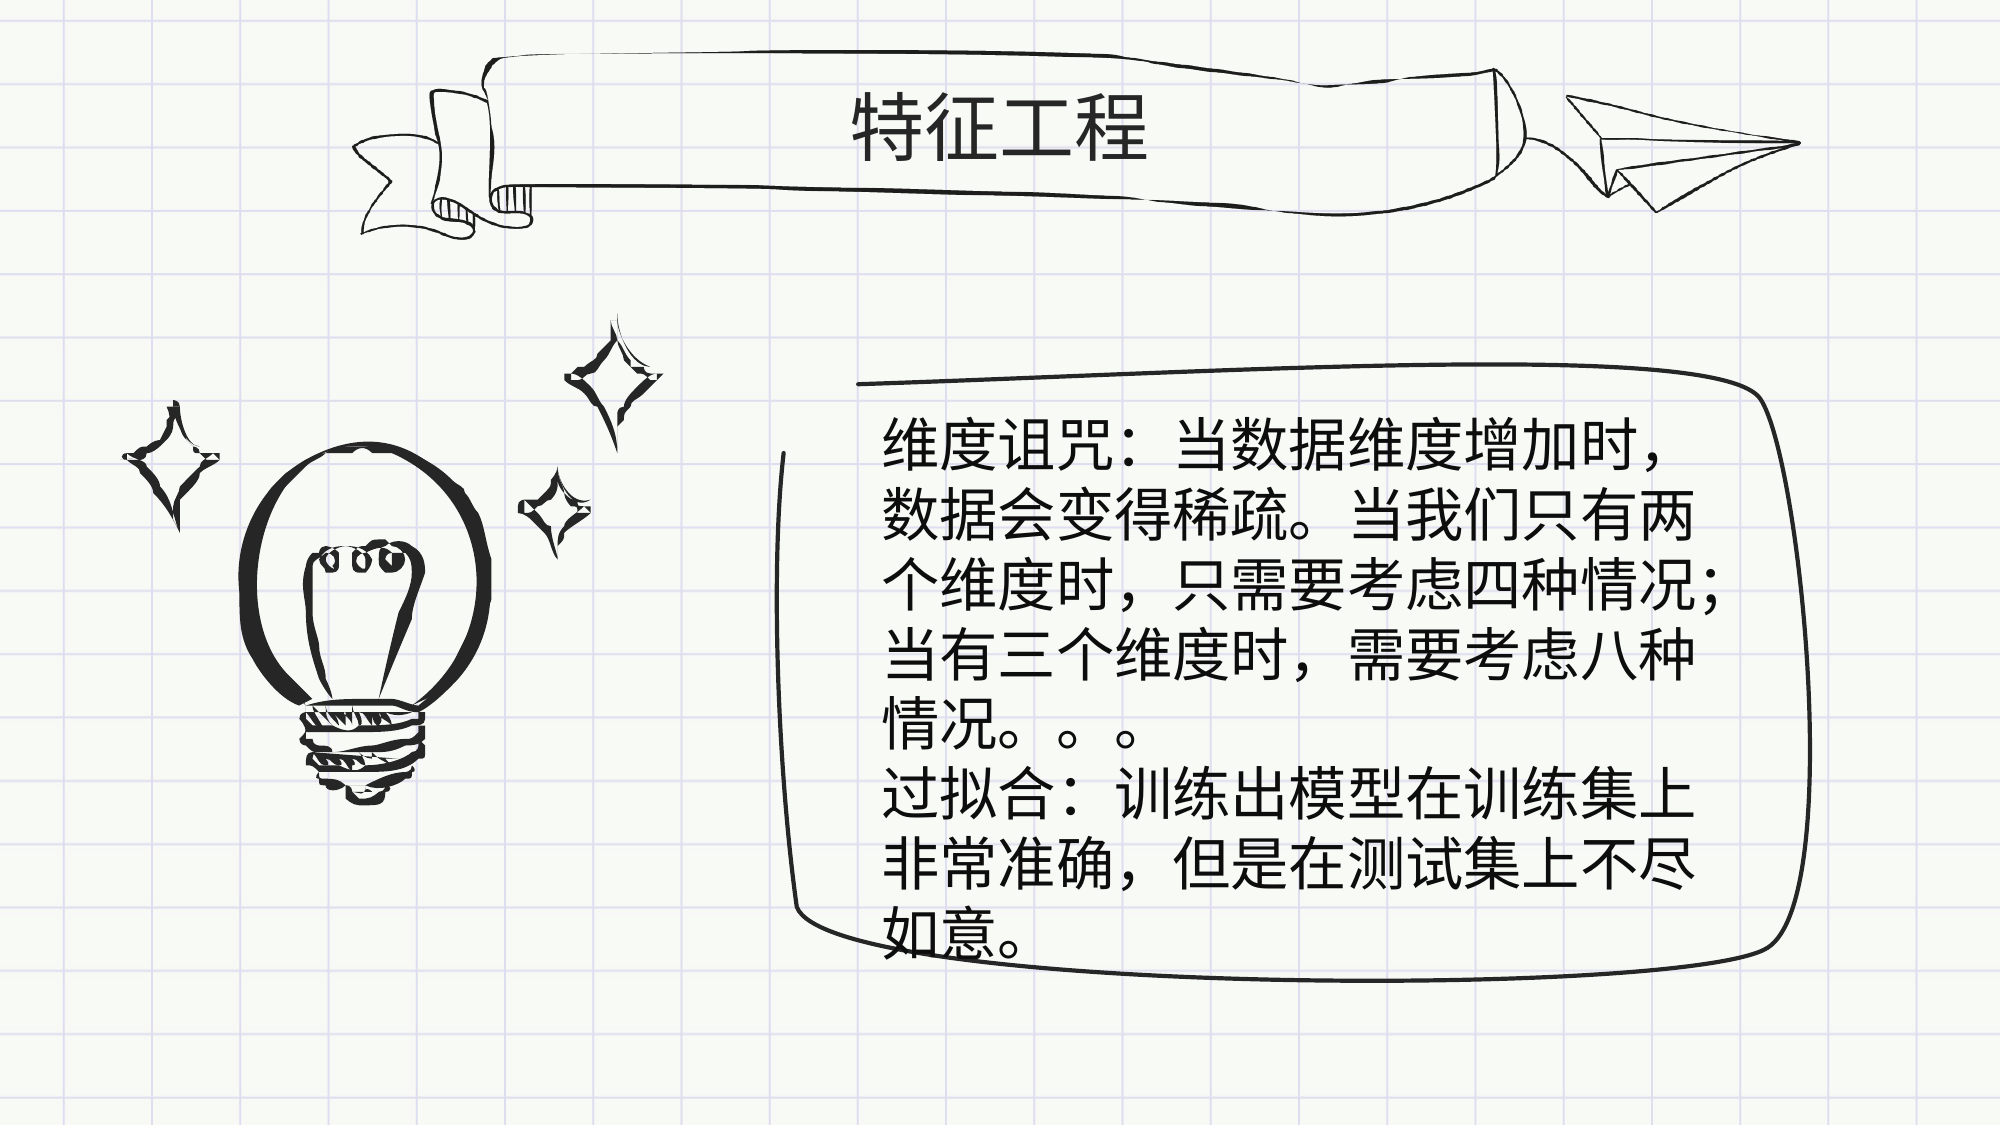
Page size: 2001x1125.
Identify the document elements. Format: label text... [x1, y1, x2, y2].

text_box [120, 313, 664, 806]
text_box 维度诅咒：当数据维度增加时，数据会变得稀疏。当我们只有两个维度时，只需要考虑四种情况；当有三个维度时，需要考虑八种情况。。。 过拟合：训练出模型在训练集上非常准确，但是在测试集上不尽如意。 [866, 320, 1747, 975]
text_box [775, 382, 866, 944]
text_box [1126, 975, 1605, 982]
text_box [1747, 387, 1811, 957]
picture [352, 50, 1801, 240]
